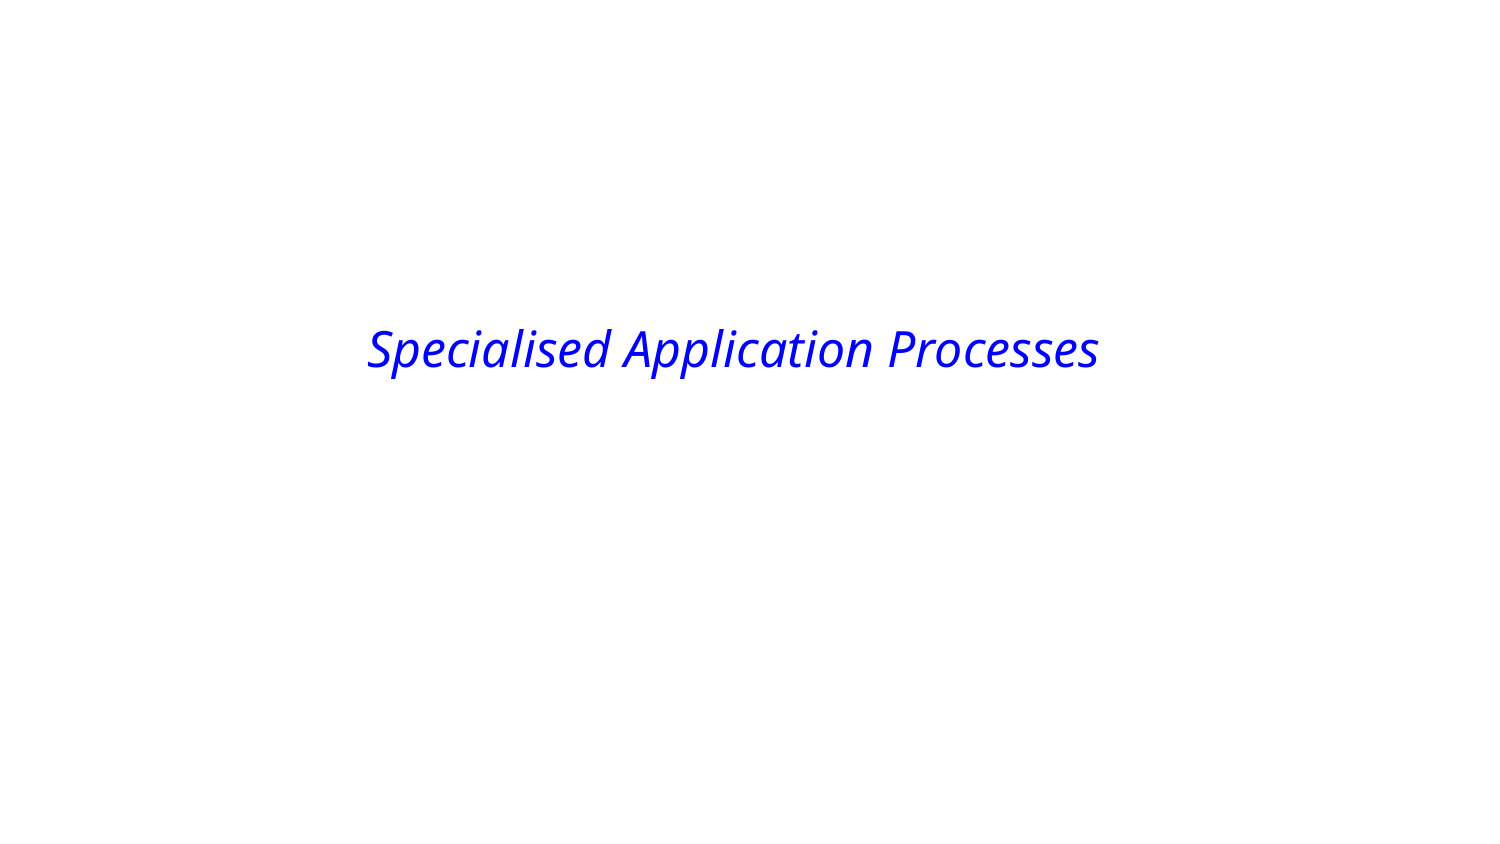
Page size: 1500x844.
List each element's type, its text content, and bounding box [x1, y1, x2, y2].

text_box Specialised Application Processes [96, 302, 1372, 392]
